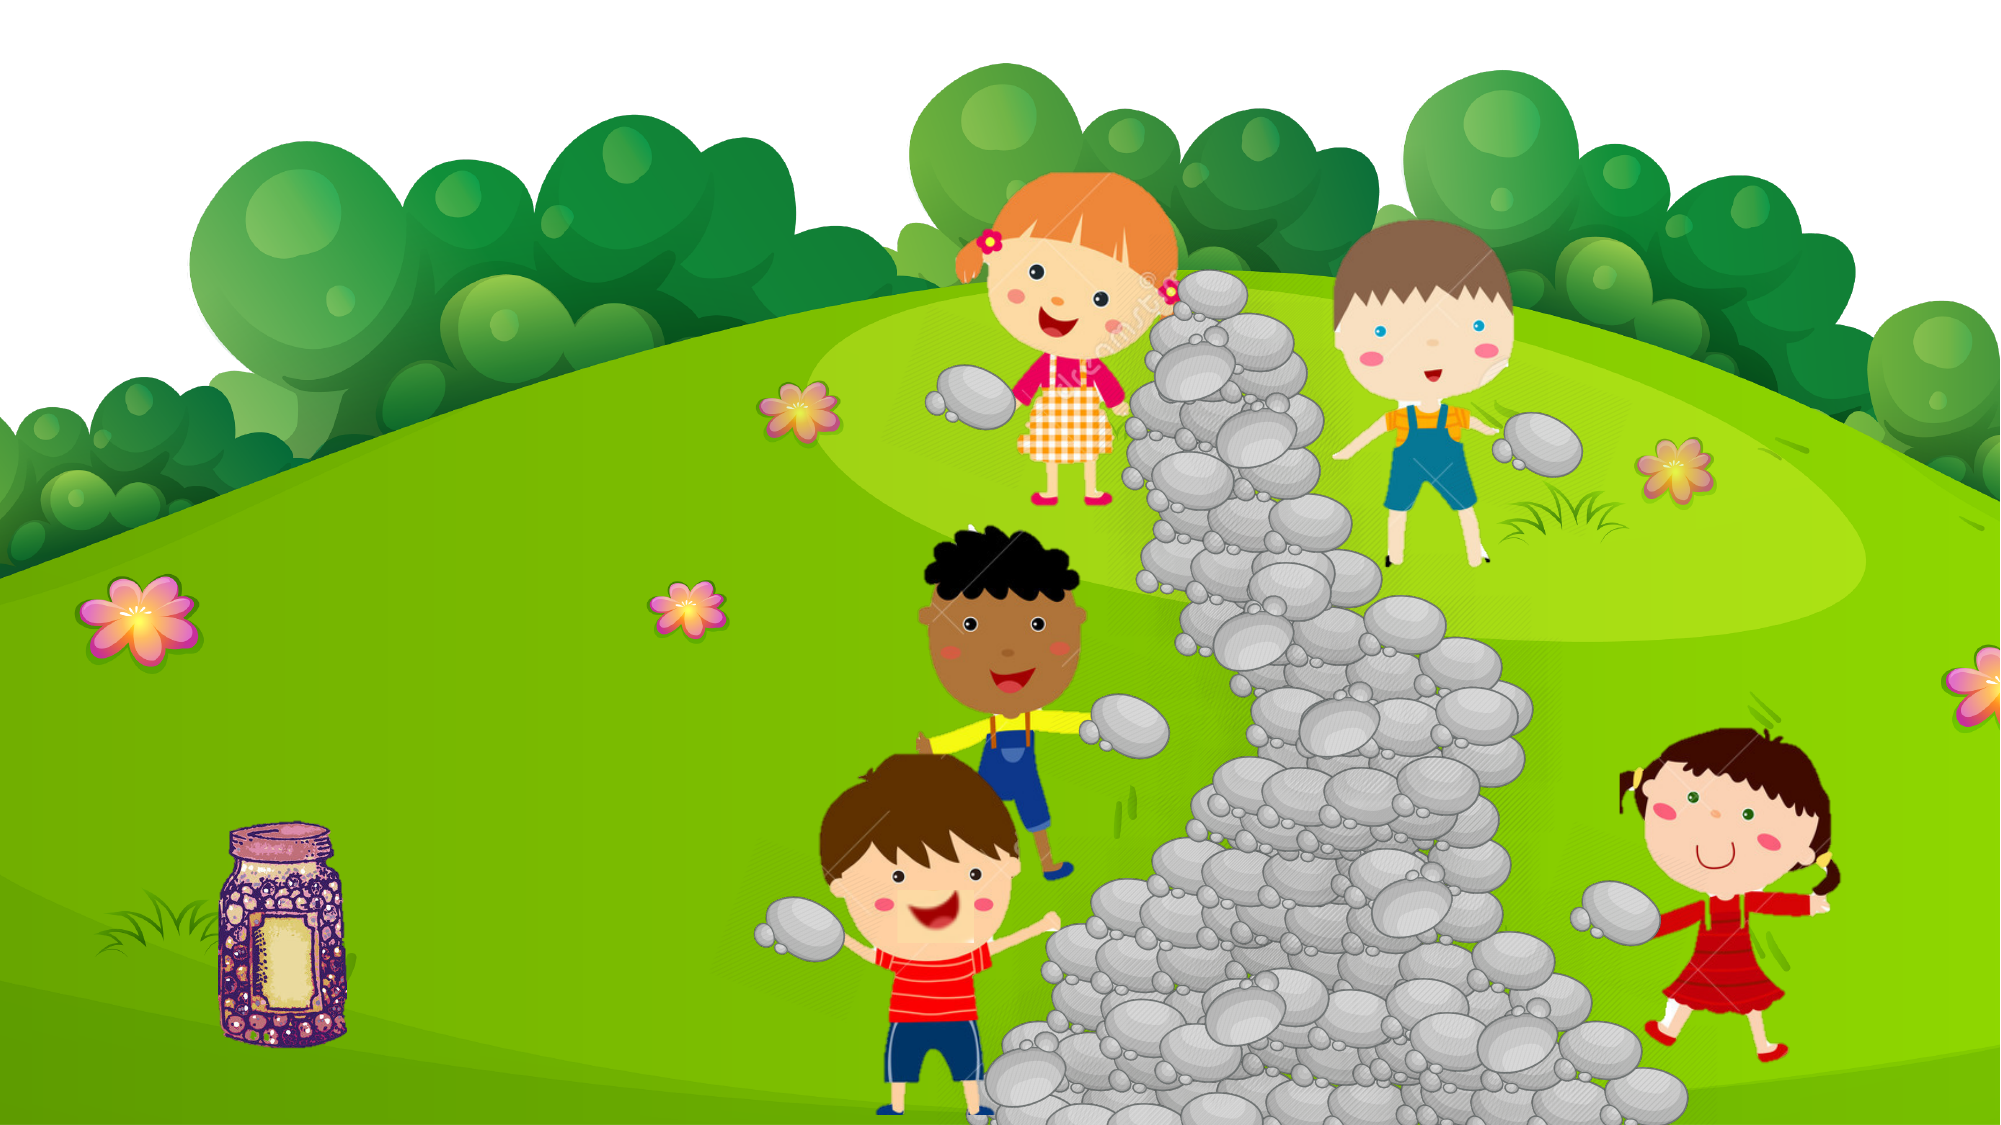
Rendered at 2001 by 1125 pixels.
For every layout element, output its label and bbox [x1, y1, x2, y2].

picture [0, 0, 2000, 1125]
text_box [810, 717, 1061, 1115]
text_box [936, 233, 1718, 1125]
